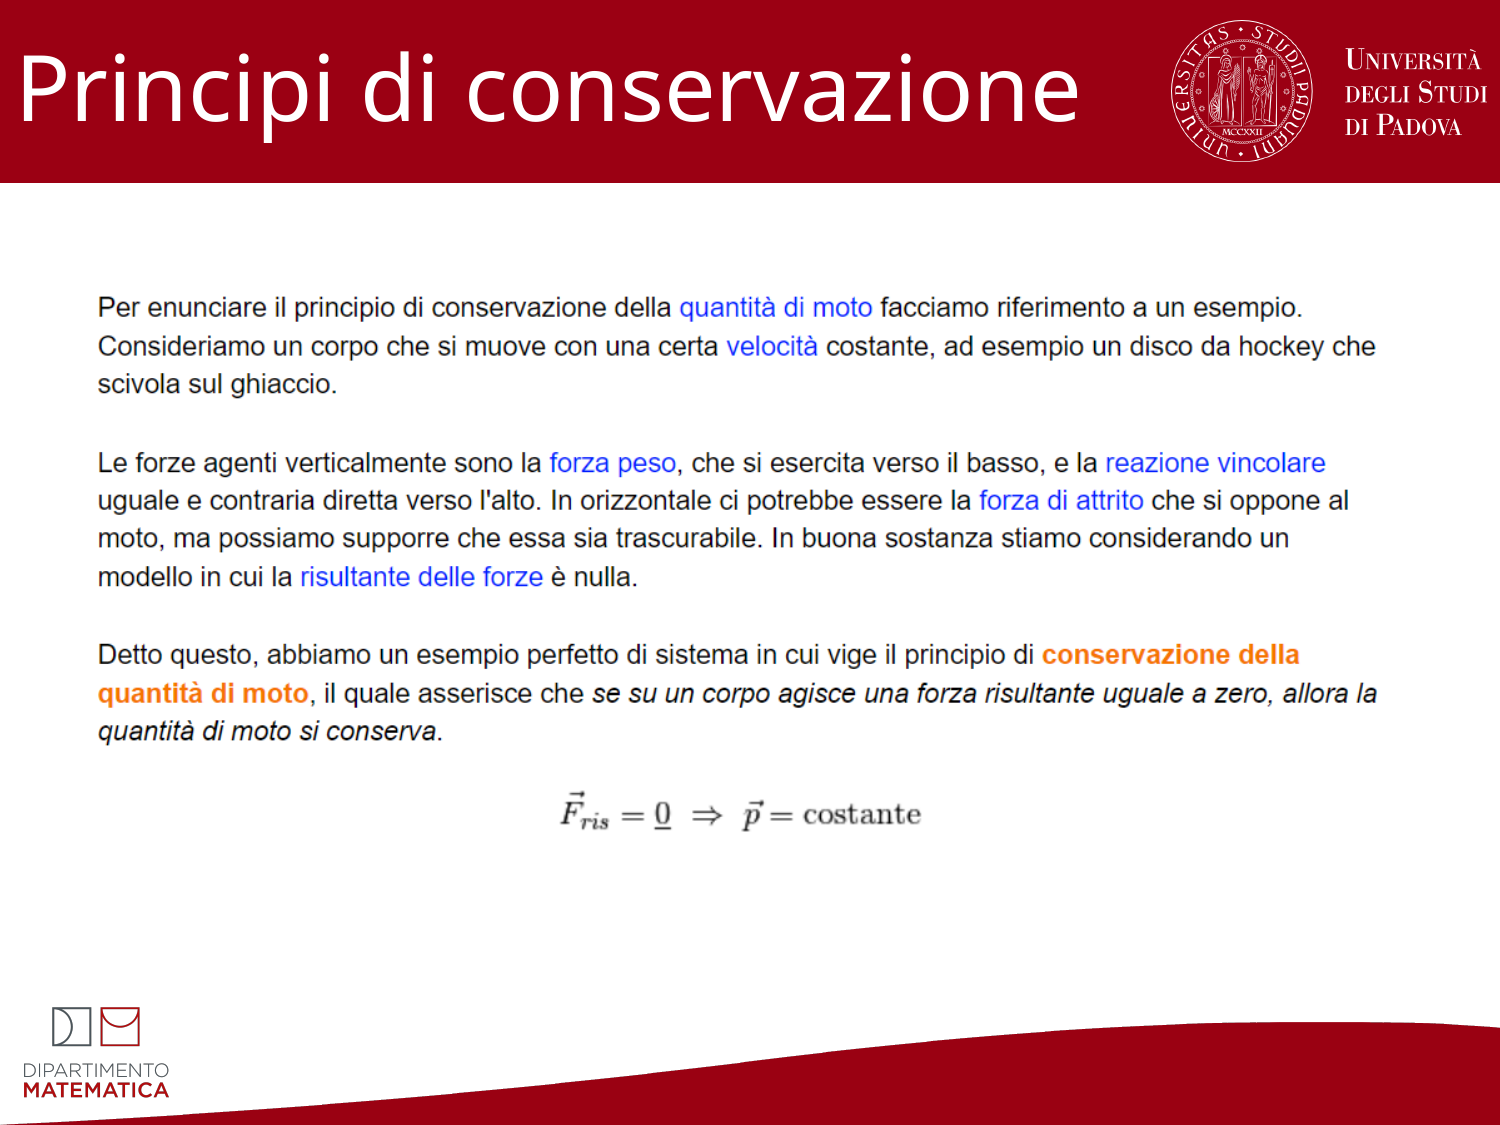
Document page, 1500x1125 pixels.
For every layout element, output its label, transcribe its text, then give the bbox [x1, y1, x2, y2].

picture [0, 1007, 1500, 1125]
title Principi di conservazione [0, 0, 1159, 183]
picture [1171, 20, 1487, 162]
picture [87, 273, 1413, 852]
